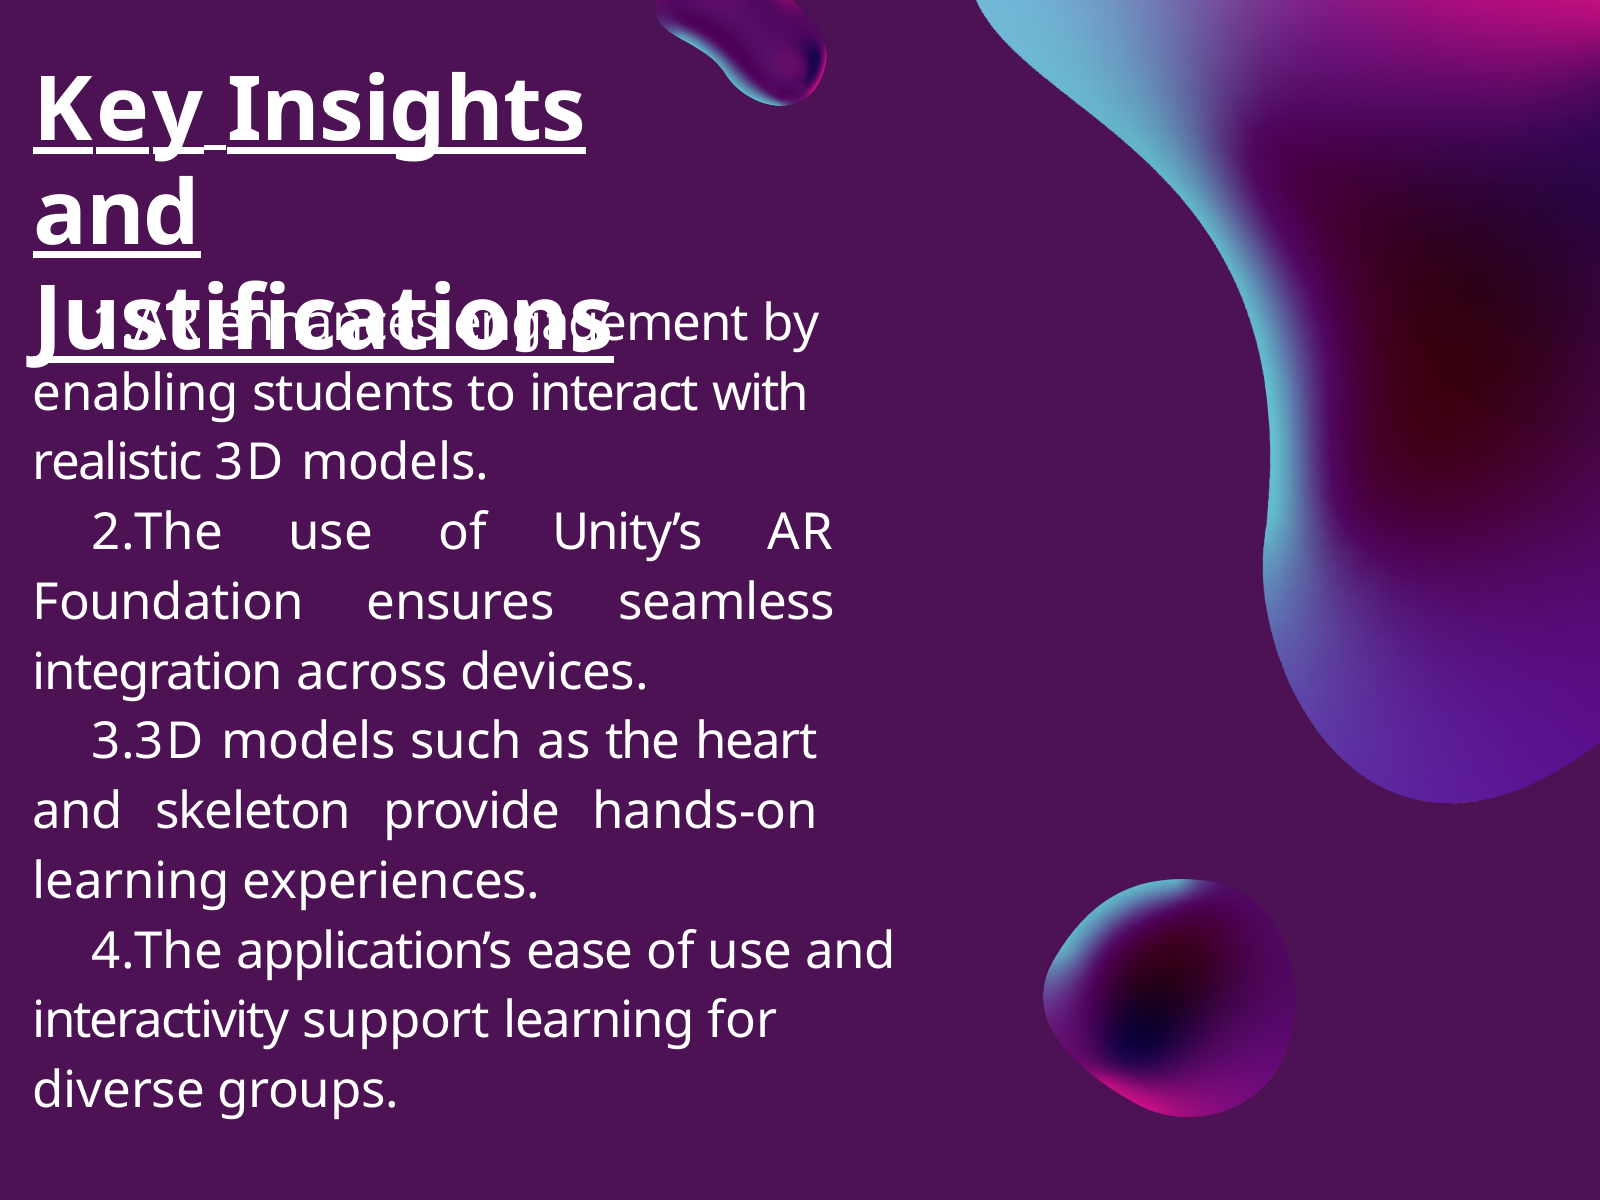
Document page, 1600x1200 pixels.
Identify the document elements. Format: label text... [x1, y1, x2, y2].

title Key Insights and Justifications [31, 46, 695, 278]
text_box AR enhances engagement by enabling students to interact with realistic 3D models. The use of Unity’s AR Foundation ensures seamless integration across devices. 3D models such as the heart and skeleton provide hands-on learning experiences. The application’s ease of use and interactivity support learning for diverse groups. [30, 278, 930, 1118]
picture [970, 0, 1600, 846]
picture [653, 0, 833, 121]
picture [1043, 879, 1296, 1118]
